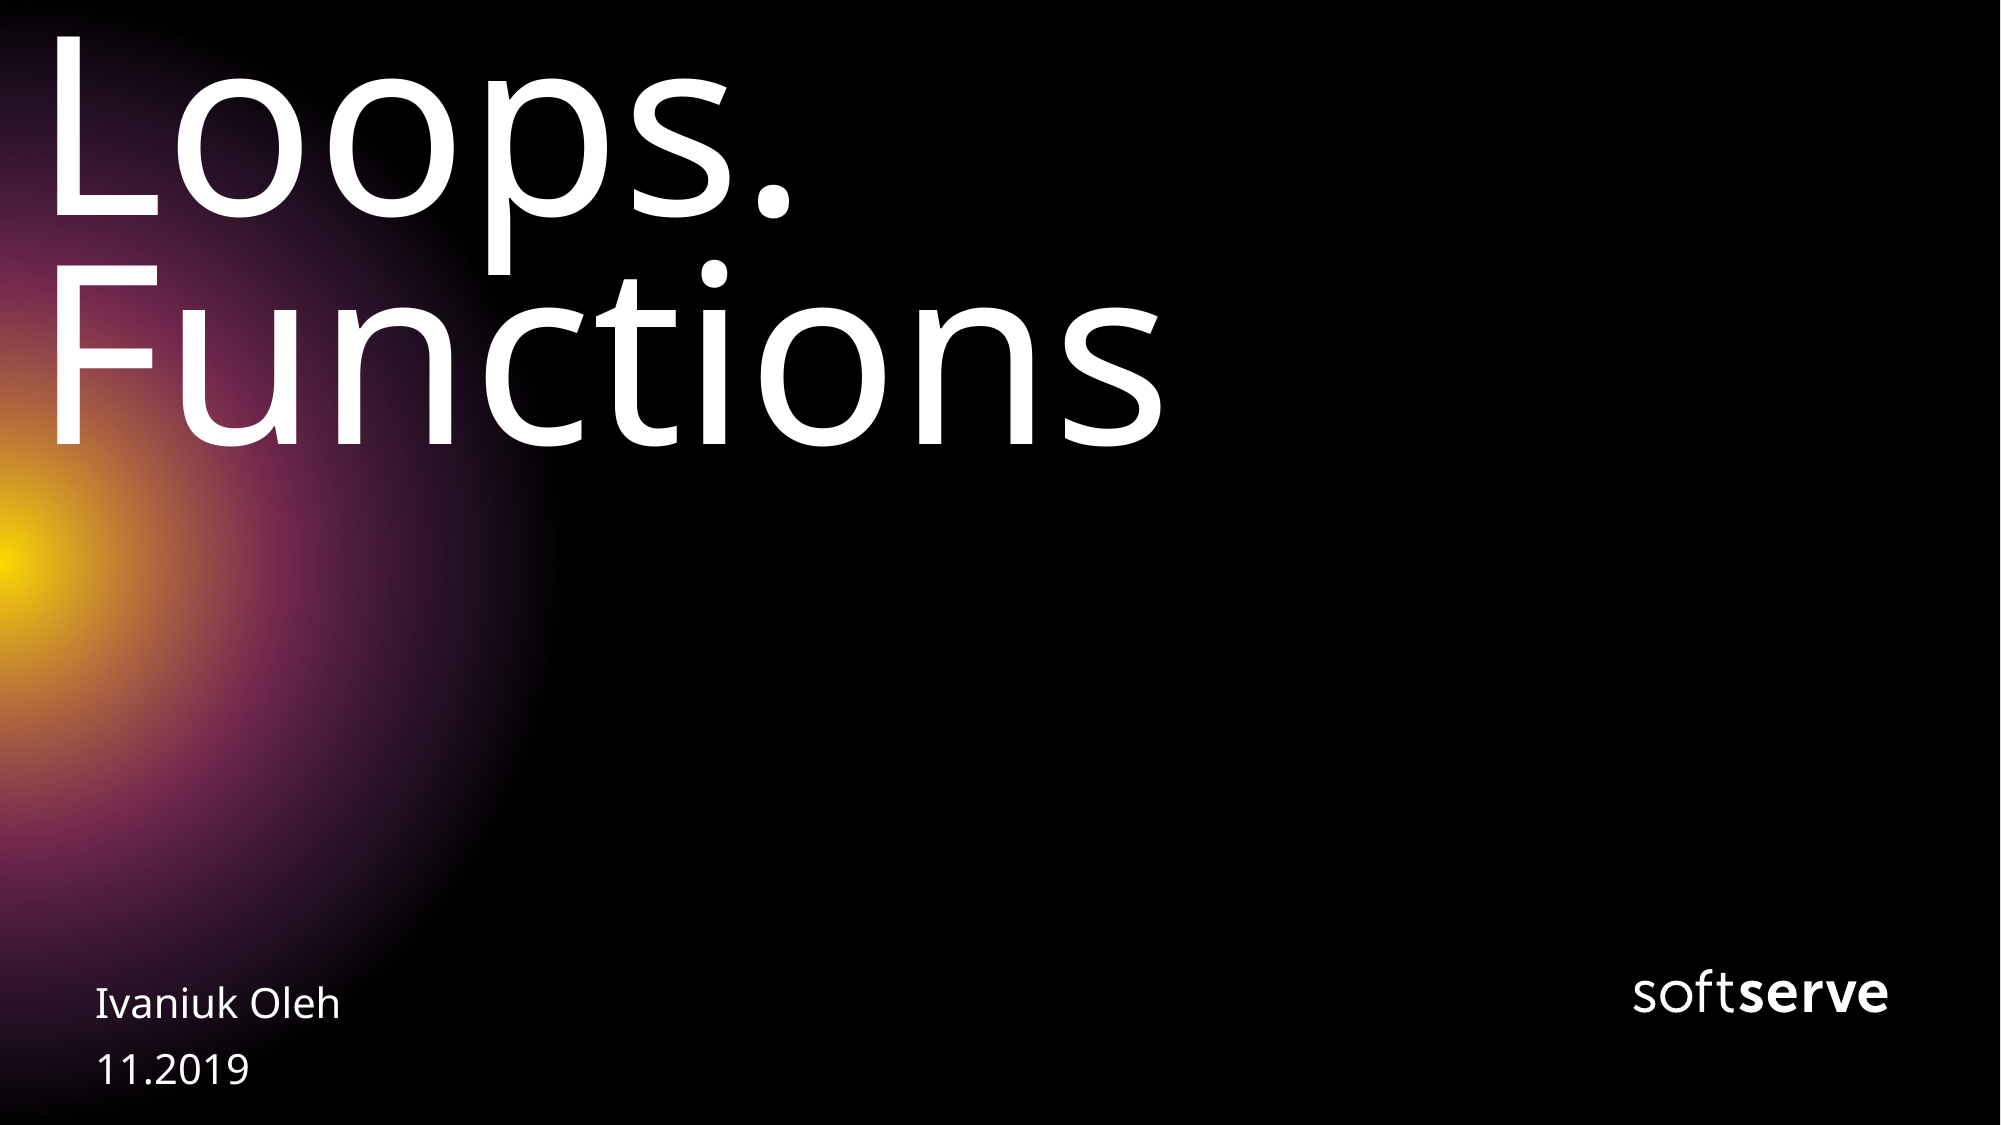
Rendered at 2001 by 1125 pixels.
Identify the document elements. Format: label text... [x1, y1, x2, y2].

picture [0, 0, 2001, 1125]
list Ivaniuk Oleh 11.2019 [95, 975, 664, 1096]
title Loops. Functions [19, 28, 1999, 1125]
